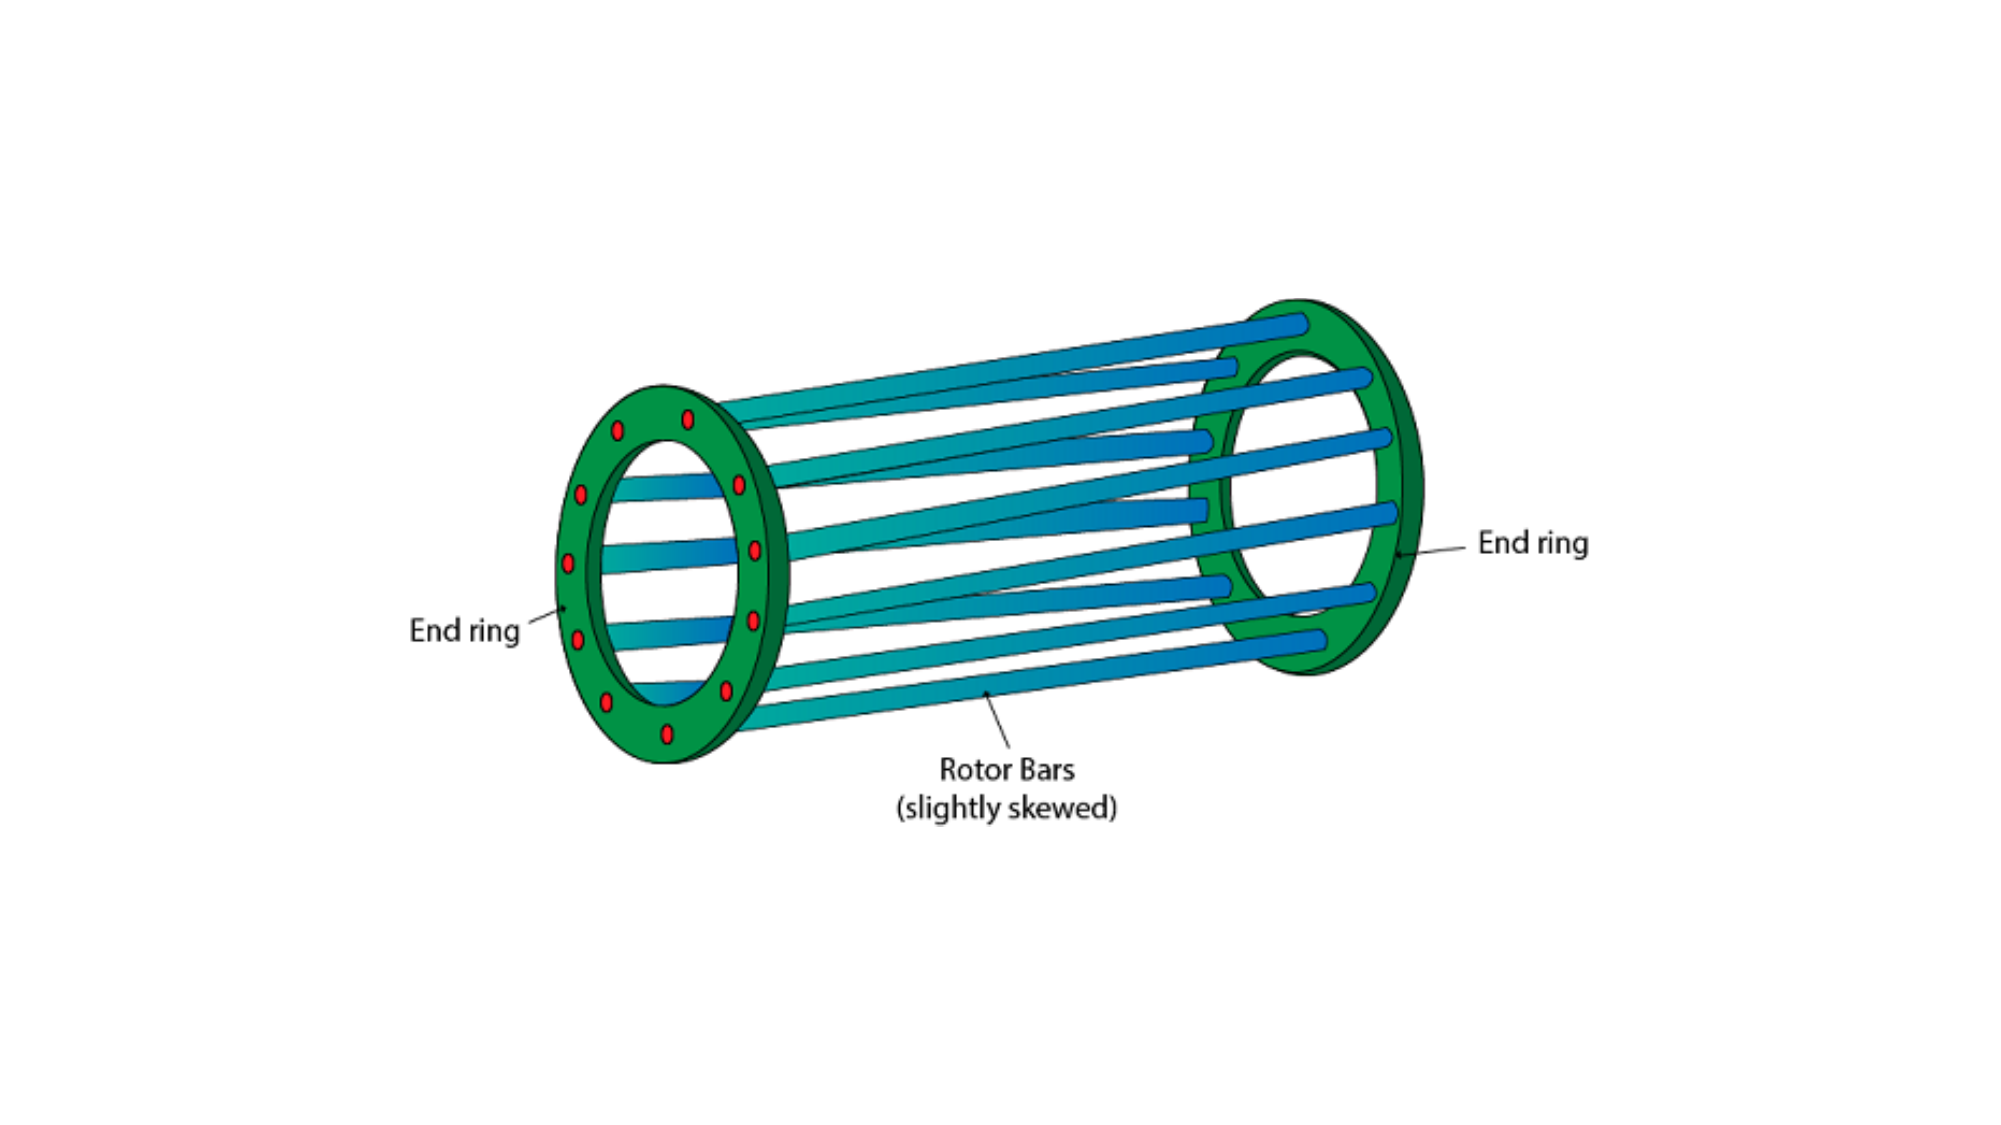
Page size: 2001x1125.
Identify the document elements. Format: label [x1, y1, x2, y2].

list [409, 298, 1591, 827]
